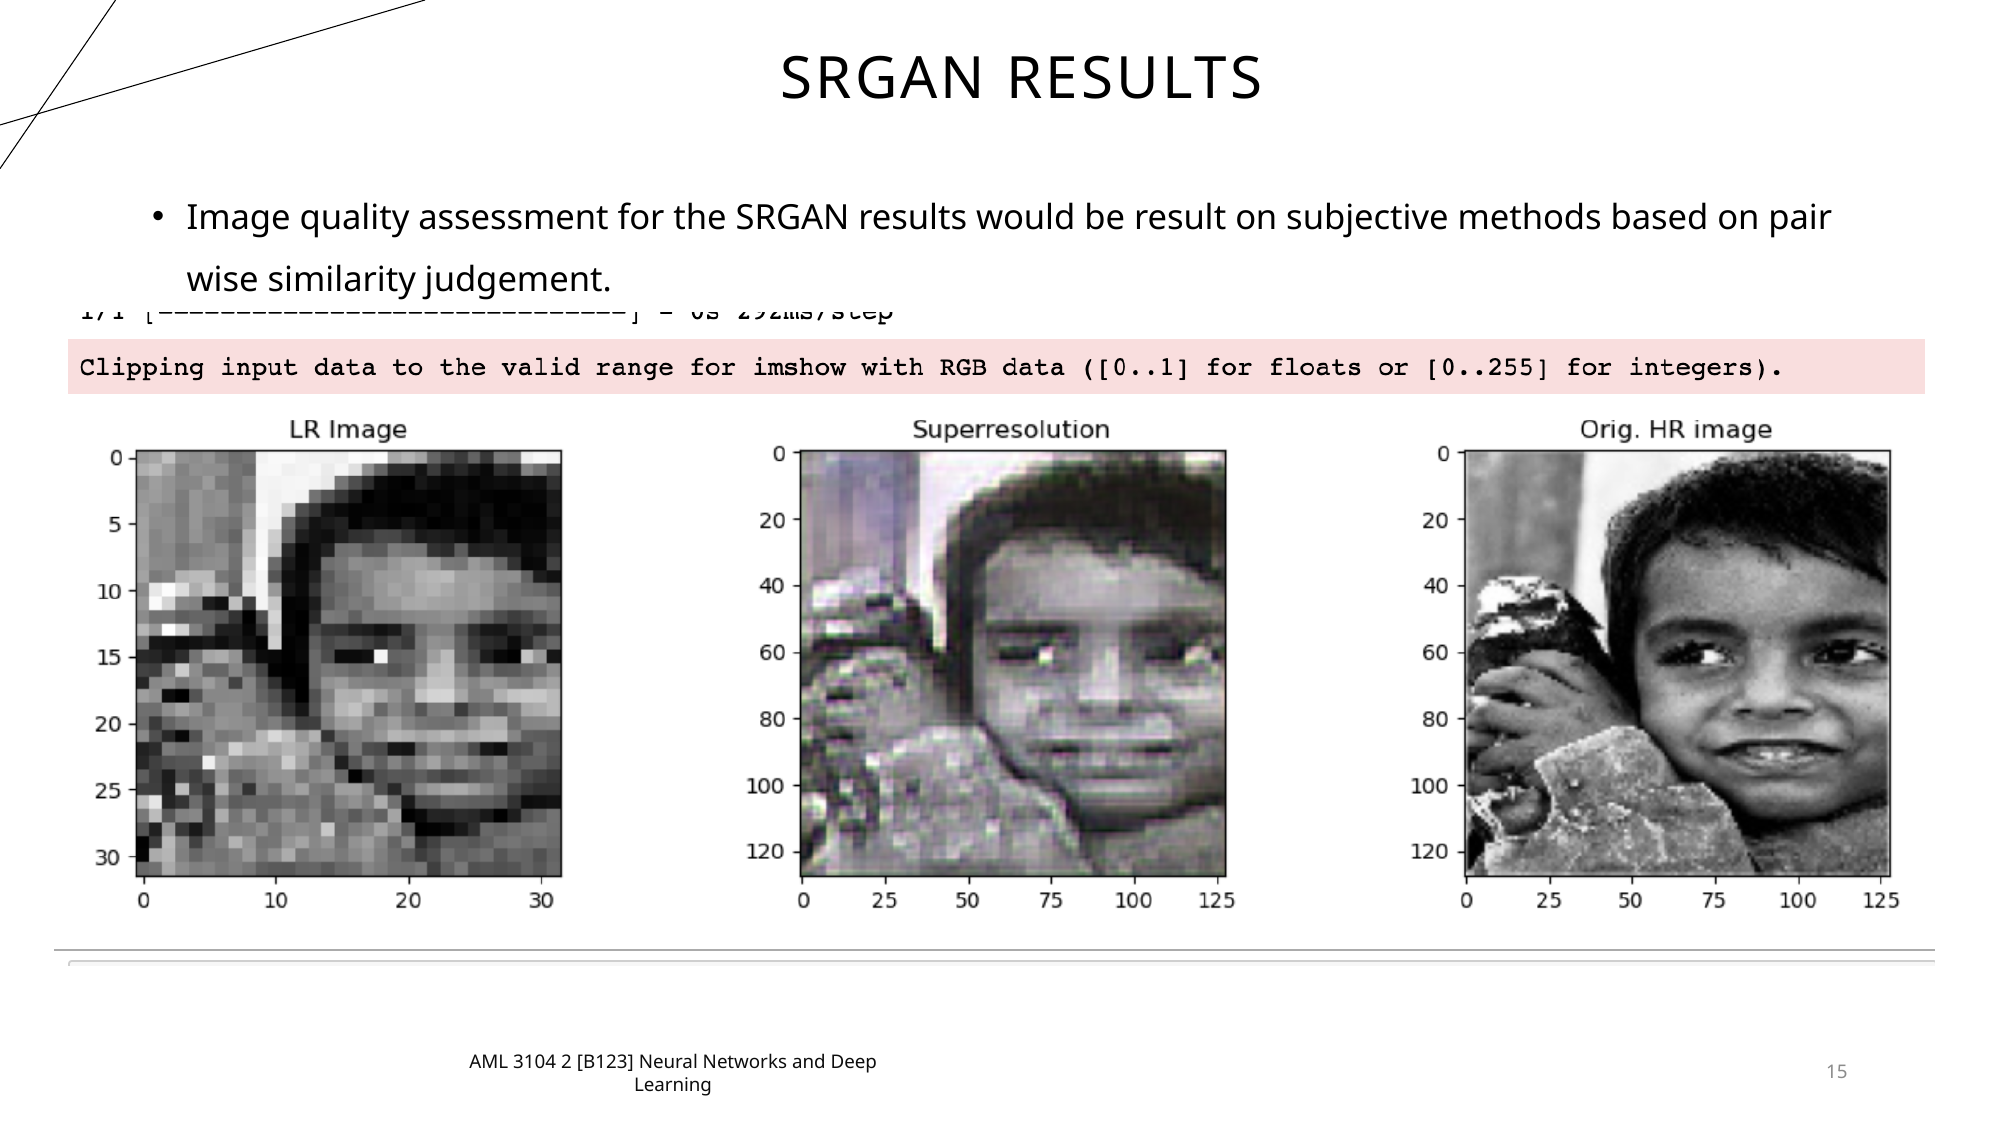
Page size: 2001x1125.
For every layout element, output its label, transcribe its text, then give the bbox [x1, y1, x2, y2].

text_box Image quality assessment for the SRGAN results would be result on subjective methods based on pair wise similarity judgement. [137, 166, 1863, 306]
slide_number 15 [1412, 1042, 1863, 1103]
picture [54, 312, 1935, 966]
text_box SRGAN Results [421, 40, 1622, 180]
text_box AML 3104 2 [B123] Neural Networks and Deep Learning [437, 1042, 909, 1103]
